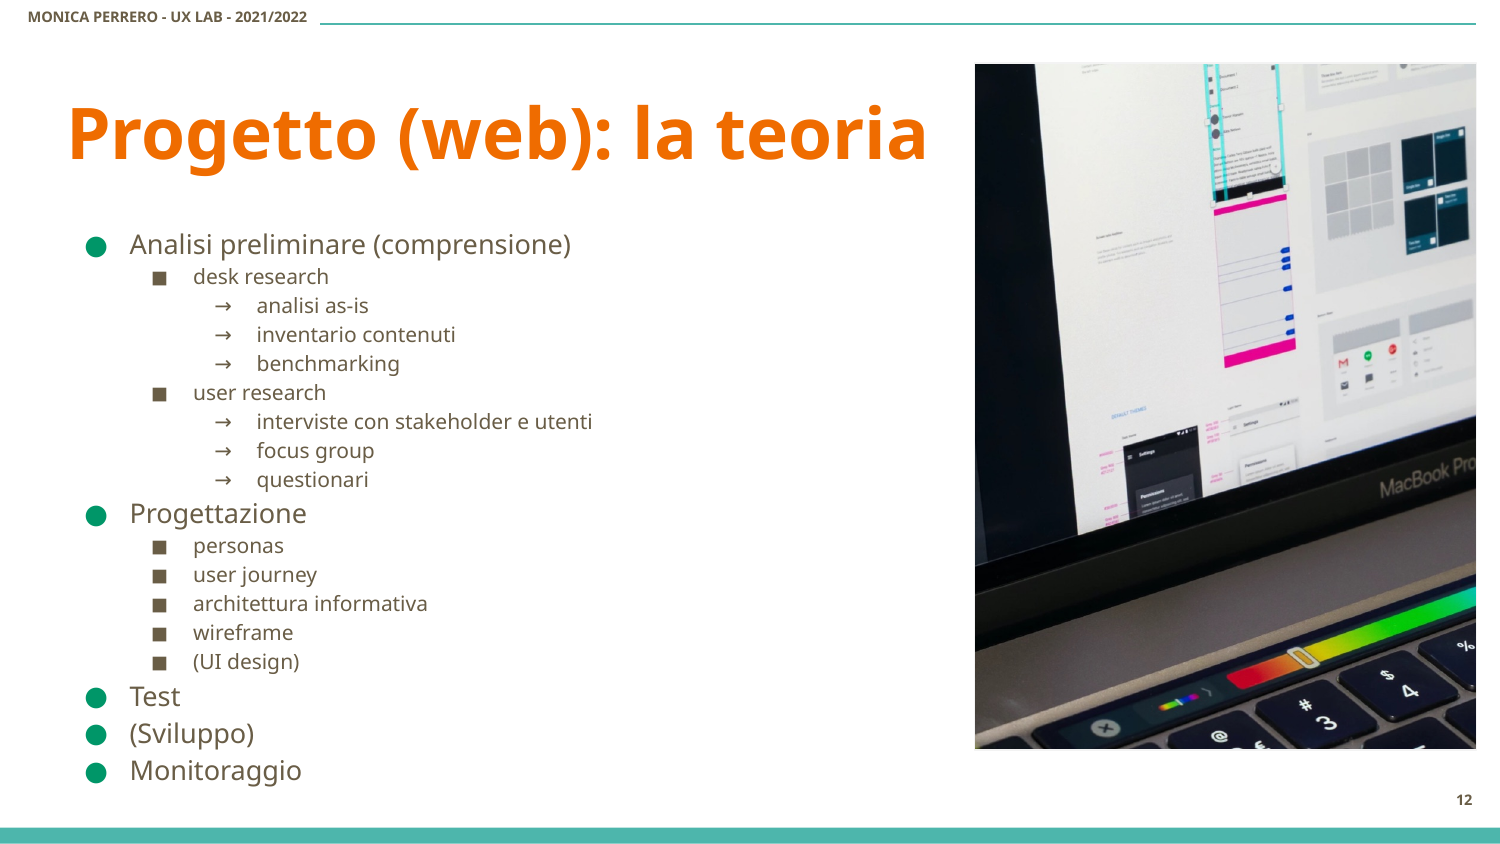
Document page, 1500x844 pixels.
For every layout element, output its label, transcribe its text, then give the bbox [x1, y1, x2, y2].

picture [974, 63, 1477, 750]
slide_number ‹#› [1397, 768, 1488, 834]
title Progetto (web): la teoria [51, 72, 969, 189]
list Analisi preliminare (comprensione) desk research analisi as-is inventario contenuti benchmarking user research interviste con stakeholder e utenti focus group questionari Progettazione personas user journey architettura informativa wireframe (UI design) Test (Sviluppo) Monitoraggio [51, 207, 1449, 808]
